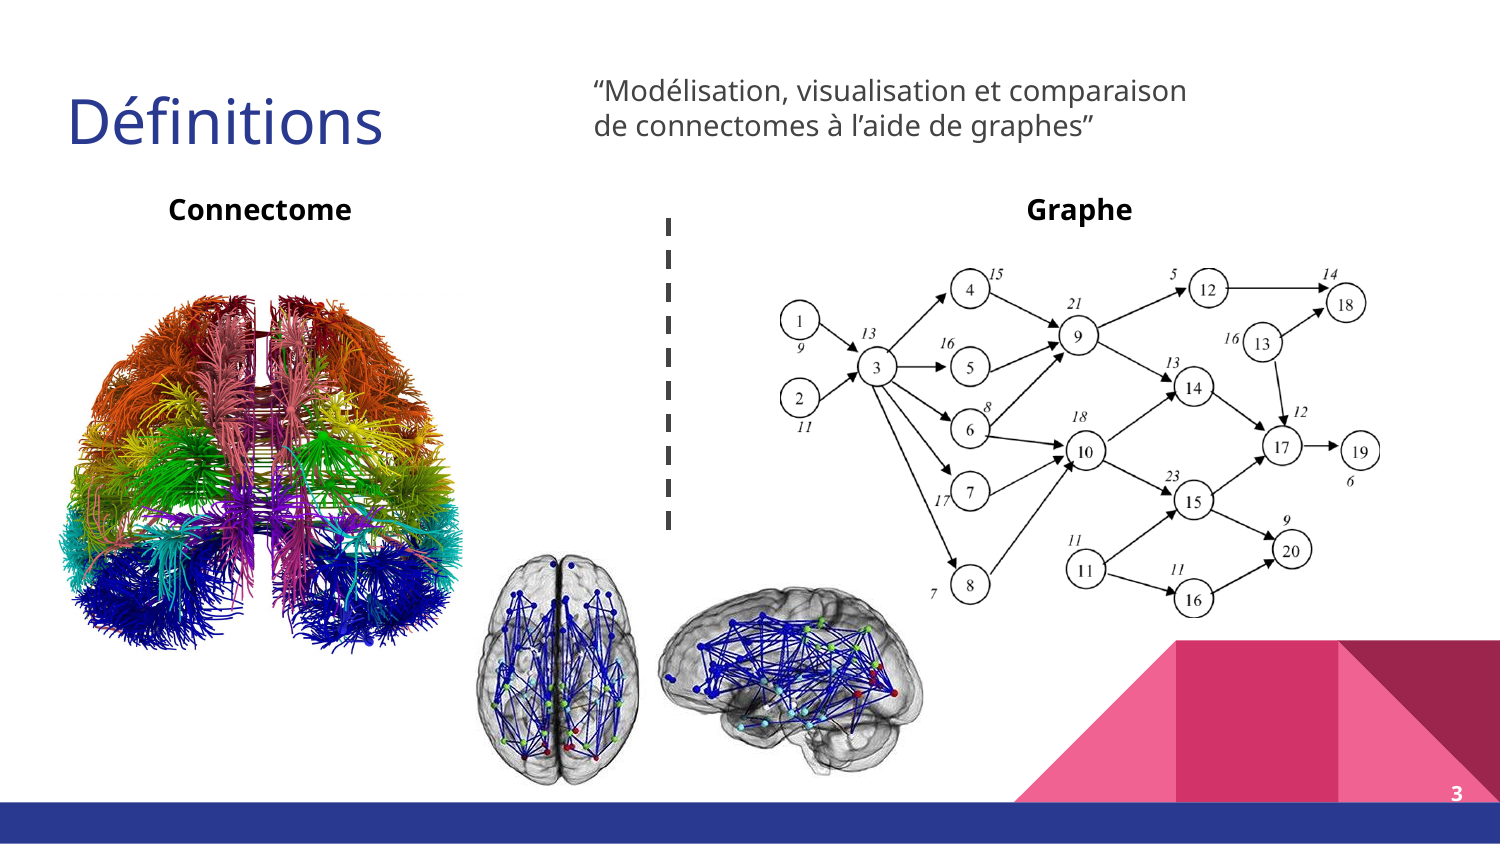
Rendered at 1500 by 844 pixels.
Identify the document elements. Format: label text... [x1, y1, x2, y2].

picture [475, 268, 1380, 786]
text_box Graphe [948, 176, 1211, 250]
picture [50, 290, 470, 658]
text_box Connectome [129, 176, 391, 250]
title Définitions [51, 67, 476, 167]
text_box “Modélisation, visualisation et comparaison de connectomes à l’aide de graphes” [578, 57, 1237, 157]
slide_number ‹#› [1387, 762, 1478, 828]
